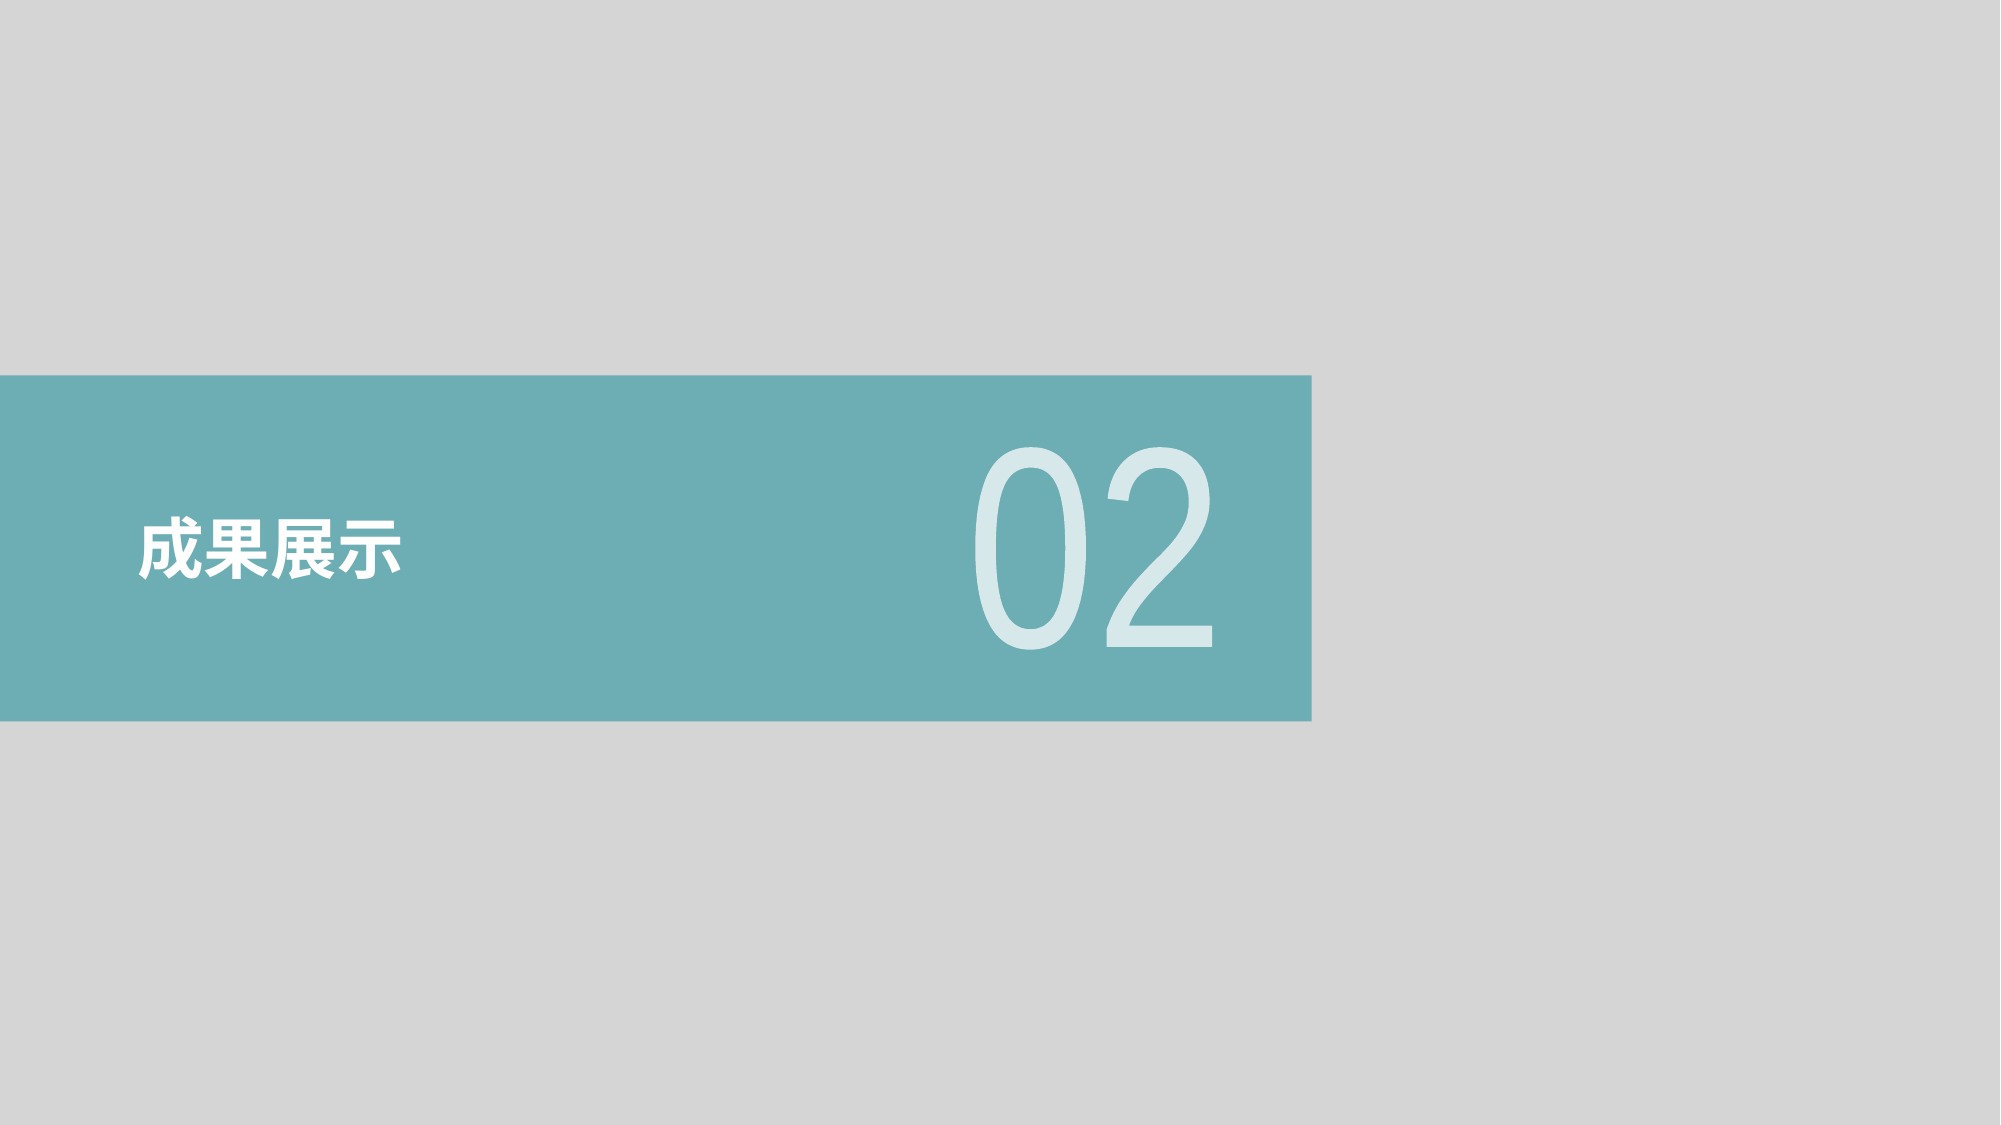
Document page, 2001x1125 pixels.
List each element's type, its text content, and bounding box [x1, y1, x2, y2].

text_box 成果展示 [122, 508, 430, 617]
text_box [0, 374, 1313, 722]
